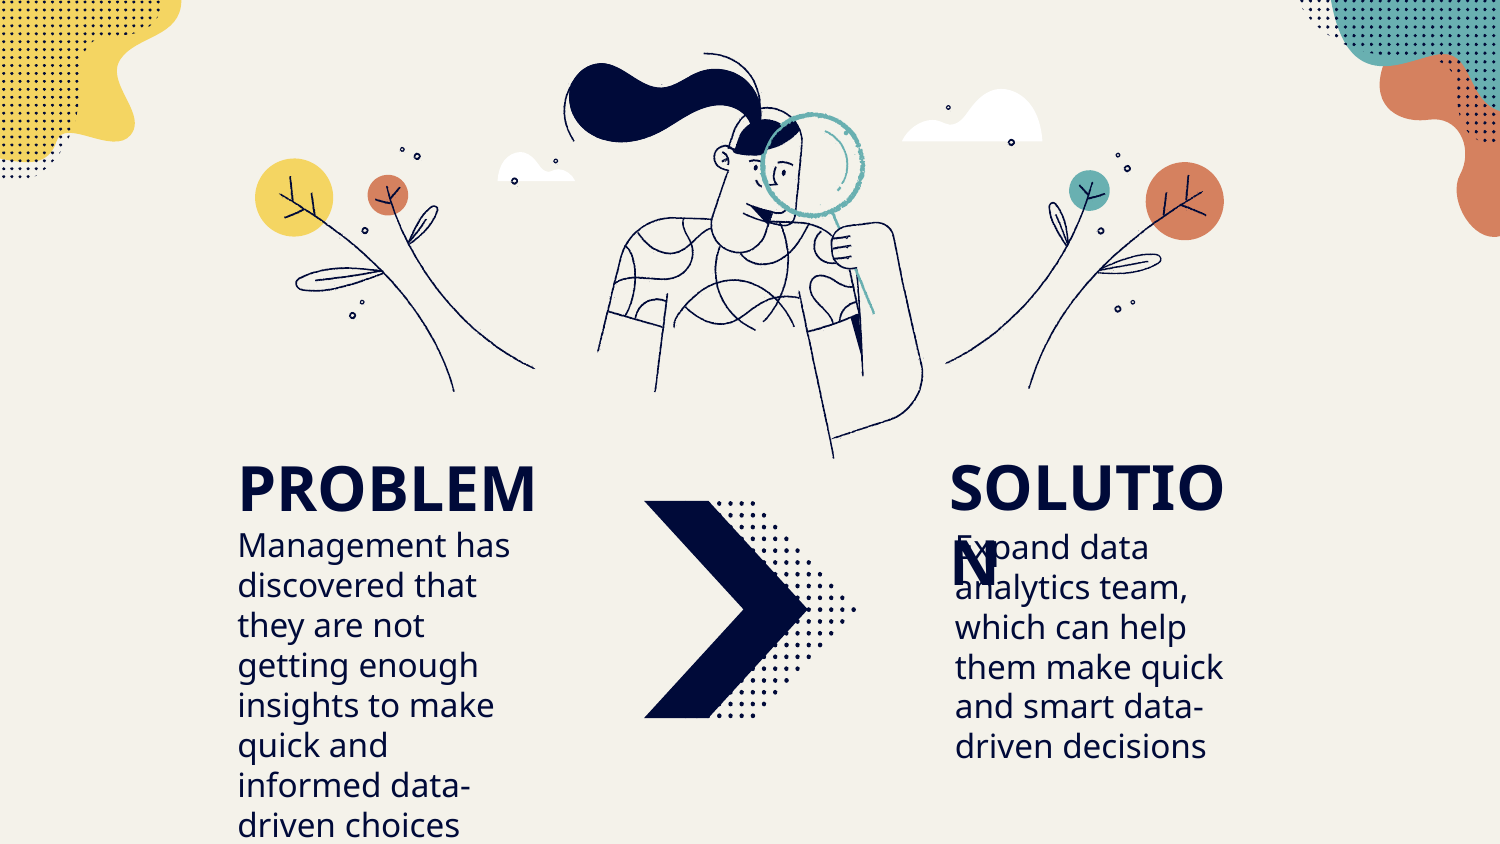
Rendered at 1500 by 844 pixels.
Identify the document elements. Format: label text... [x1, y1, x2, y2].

subtitle SOLUTION [934, 433, 1267, 539]
subtitle Management has discovered that they are not getting enough insights to make quick and informed data-driven choices [222, 539, 554, 809]
subtitle Expand data analytics team, which can help them make quick and smart data-driven decisions [939, 511, 1272, 771]
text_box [643, 500, 857, 719]
subtitle PROBLEM [222, 433, 554, 539]
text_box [251, 52, 1228, 460]
